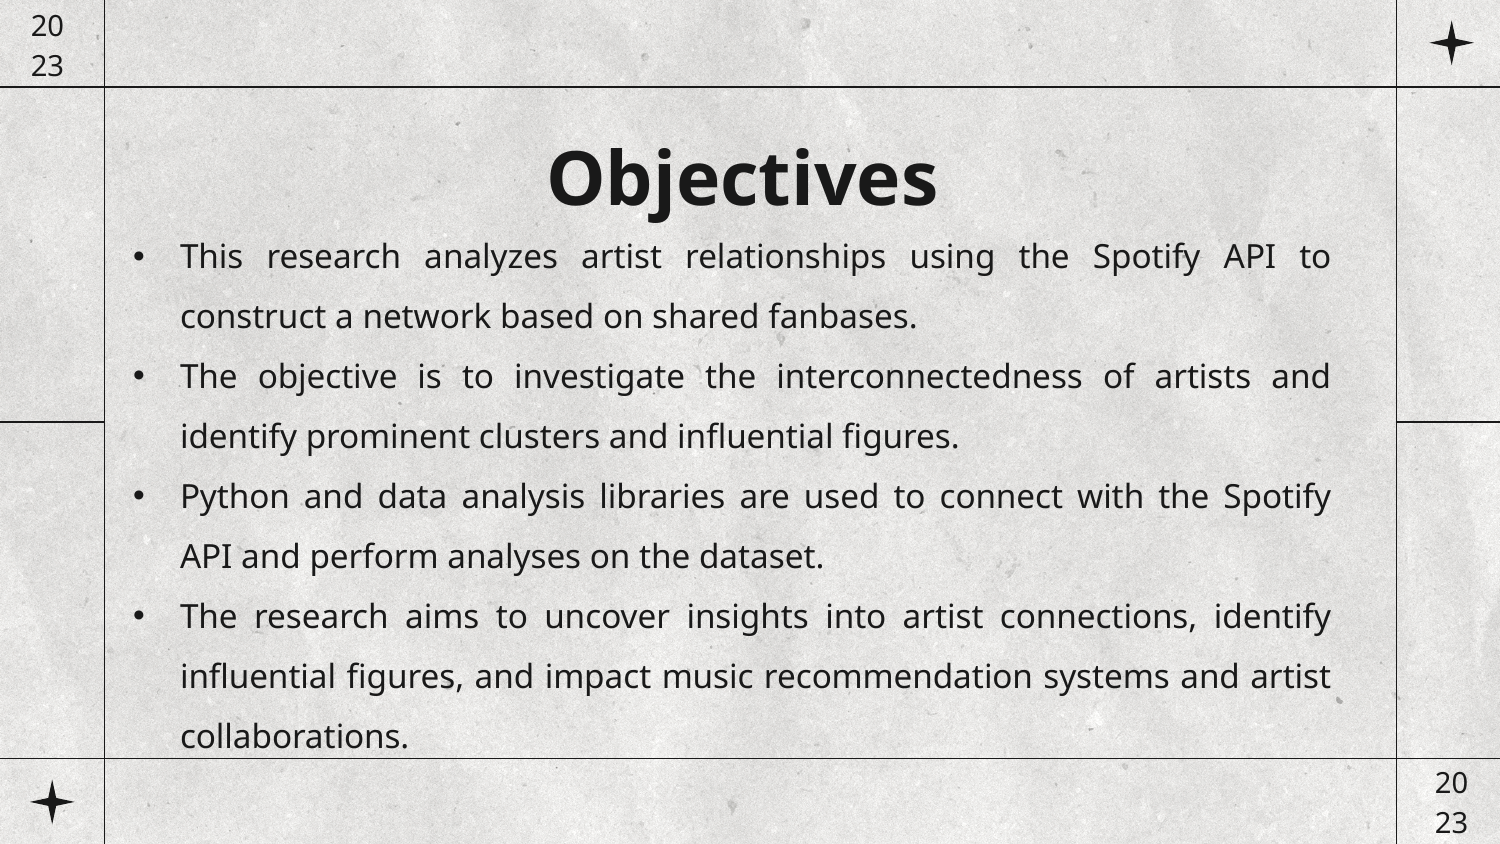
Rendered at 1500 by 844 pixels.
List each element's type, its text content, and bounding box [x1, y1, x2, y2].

picture [1397, 88, 1500, 421]
picture [0, 0, 104, 86]
picture [1397, 423, 1500, 758]
title Objectives [118, 133, 1382, 236]
subtitle This research analyzes artist relationships using the Spotify API to construct a network based on shared fanbases. The objective is to investigate the interconnectedness of artists and identify prominent clusters and influential figures. Python and data analysis libraries are used to connect with the Spotify API and perform analyses on the dataset. The research aims to uncover insights into artist connections, identify influential figures, and impact music recommendation systems and artist collaborations. [118, 260, 1349, 711]
picture [0, 759, 104, 844]
picture [1397, 759, 1500, 844]
picture [0, 88, 104, 421]
picture [1397, 0, 1500, 86]
picture [105, 759, 1396, 844]
picture [105, 0, 1396, 86]
picture [105, 88, 1396, 758]
picture [0, 423, 104, 758]
